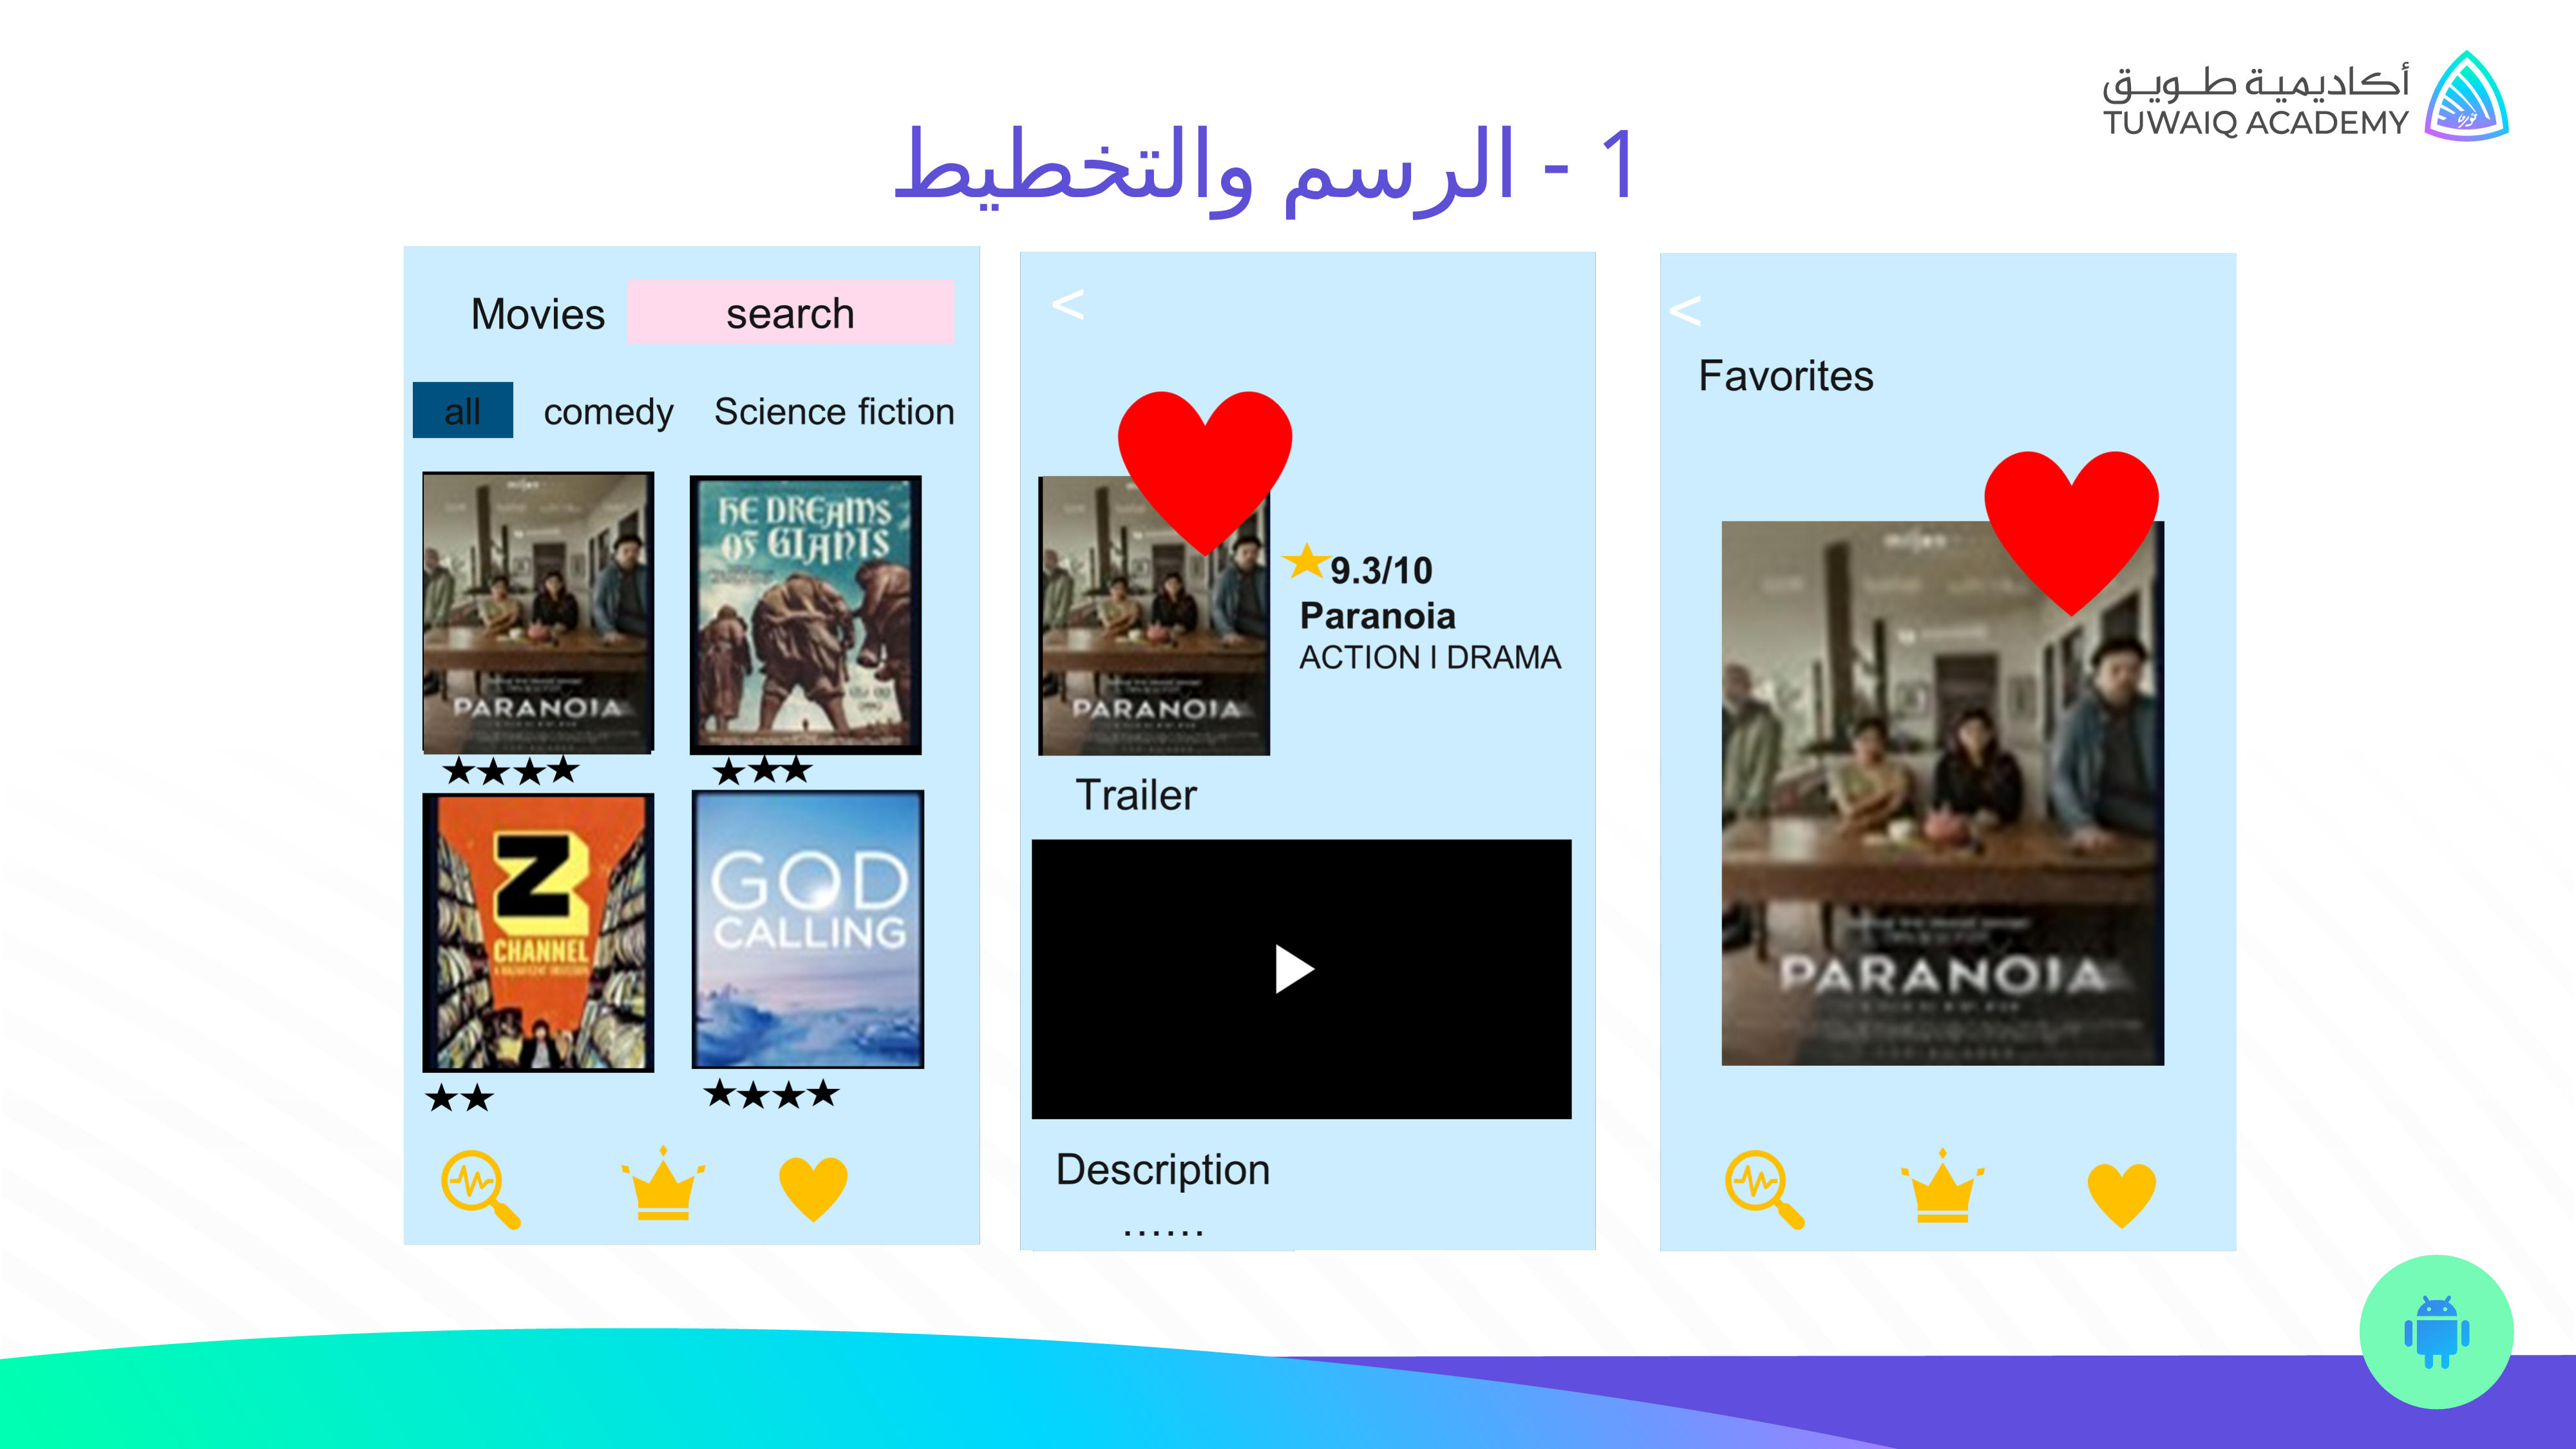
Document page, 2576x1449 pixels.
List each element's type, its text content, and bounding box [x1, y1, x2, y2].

picture [0, 0, 2576, 1449]
title 1 - الرسم والتخطيط [107, 32, 2429, 222]
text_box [2359, 1255, 2514, 1410]
